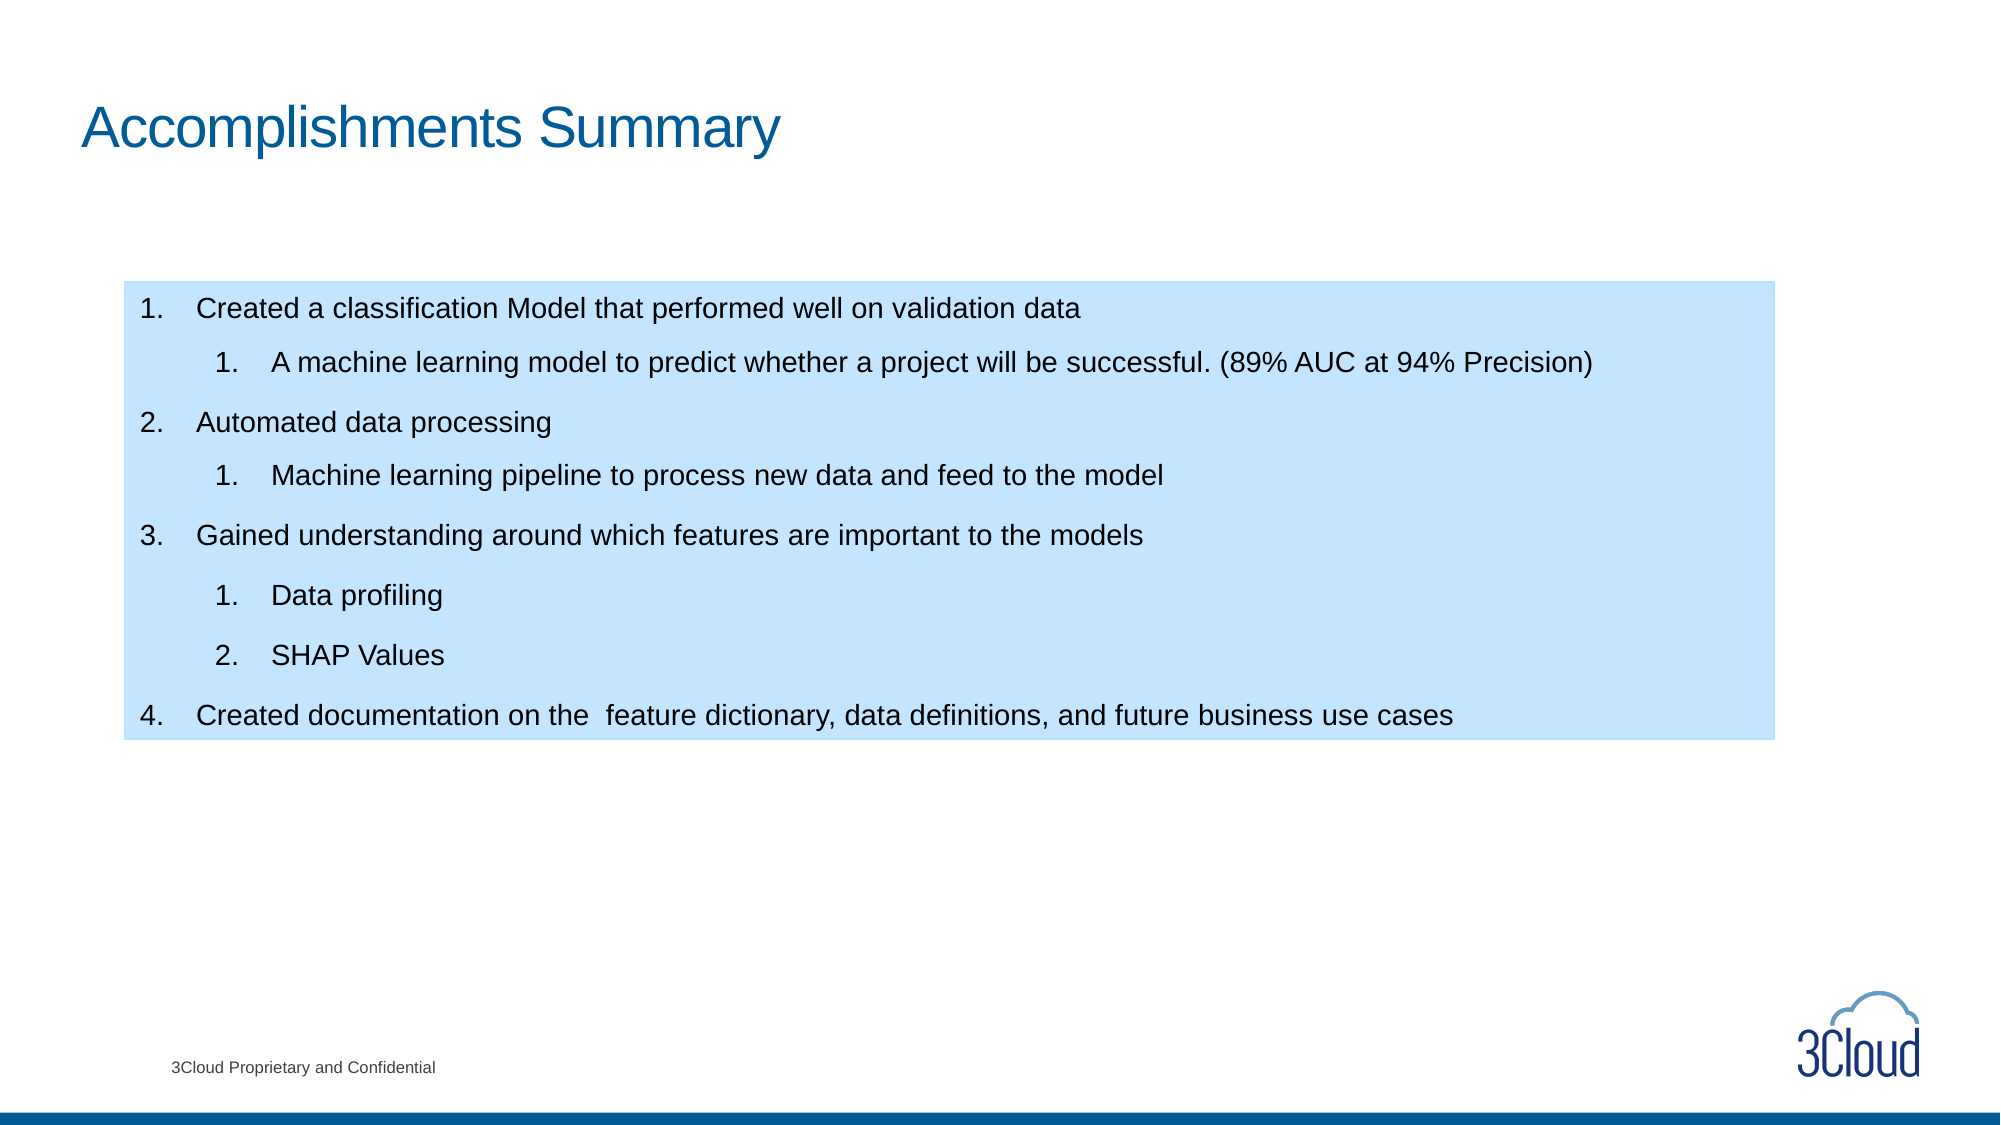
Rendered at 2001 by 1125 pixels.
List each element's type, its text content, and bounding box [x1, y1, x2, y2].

footer 3Cloud Proprietary and Confidential [171, 1057, 1587, 1077]
text_box Created a classification Model that performed well on validation data A machine learning model to predict whether a project will be successful. (89% AUC at 94% Precision) Automated data processing Machine learning pipeline to process new data and feed to the model Gained understanding around which features are important to the models Data profiling SHAP Values Created documentation on the feature dictionary, data definitions, and future business use cases [124, 281, 1774, 739]
title Accomplishments Summary [81, 97, 1684, 152]
picture [1798, 991, 1919, 1077]
